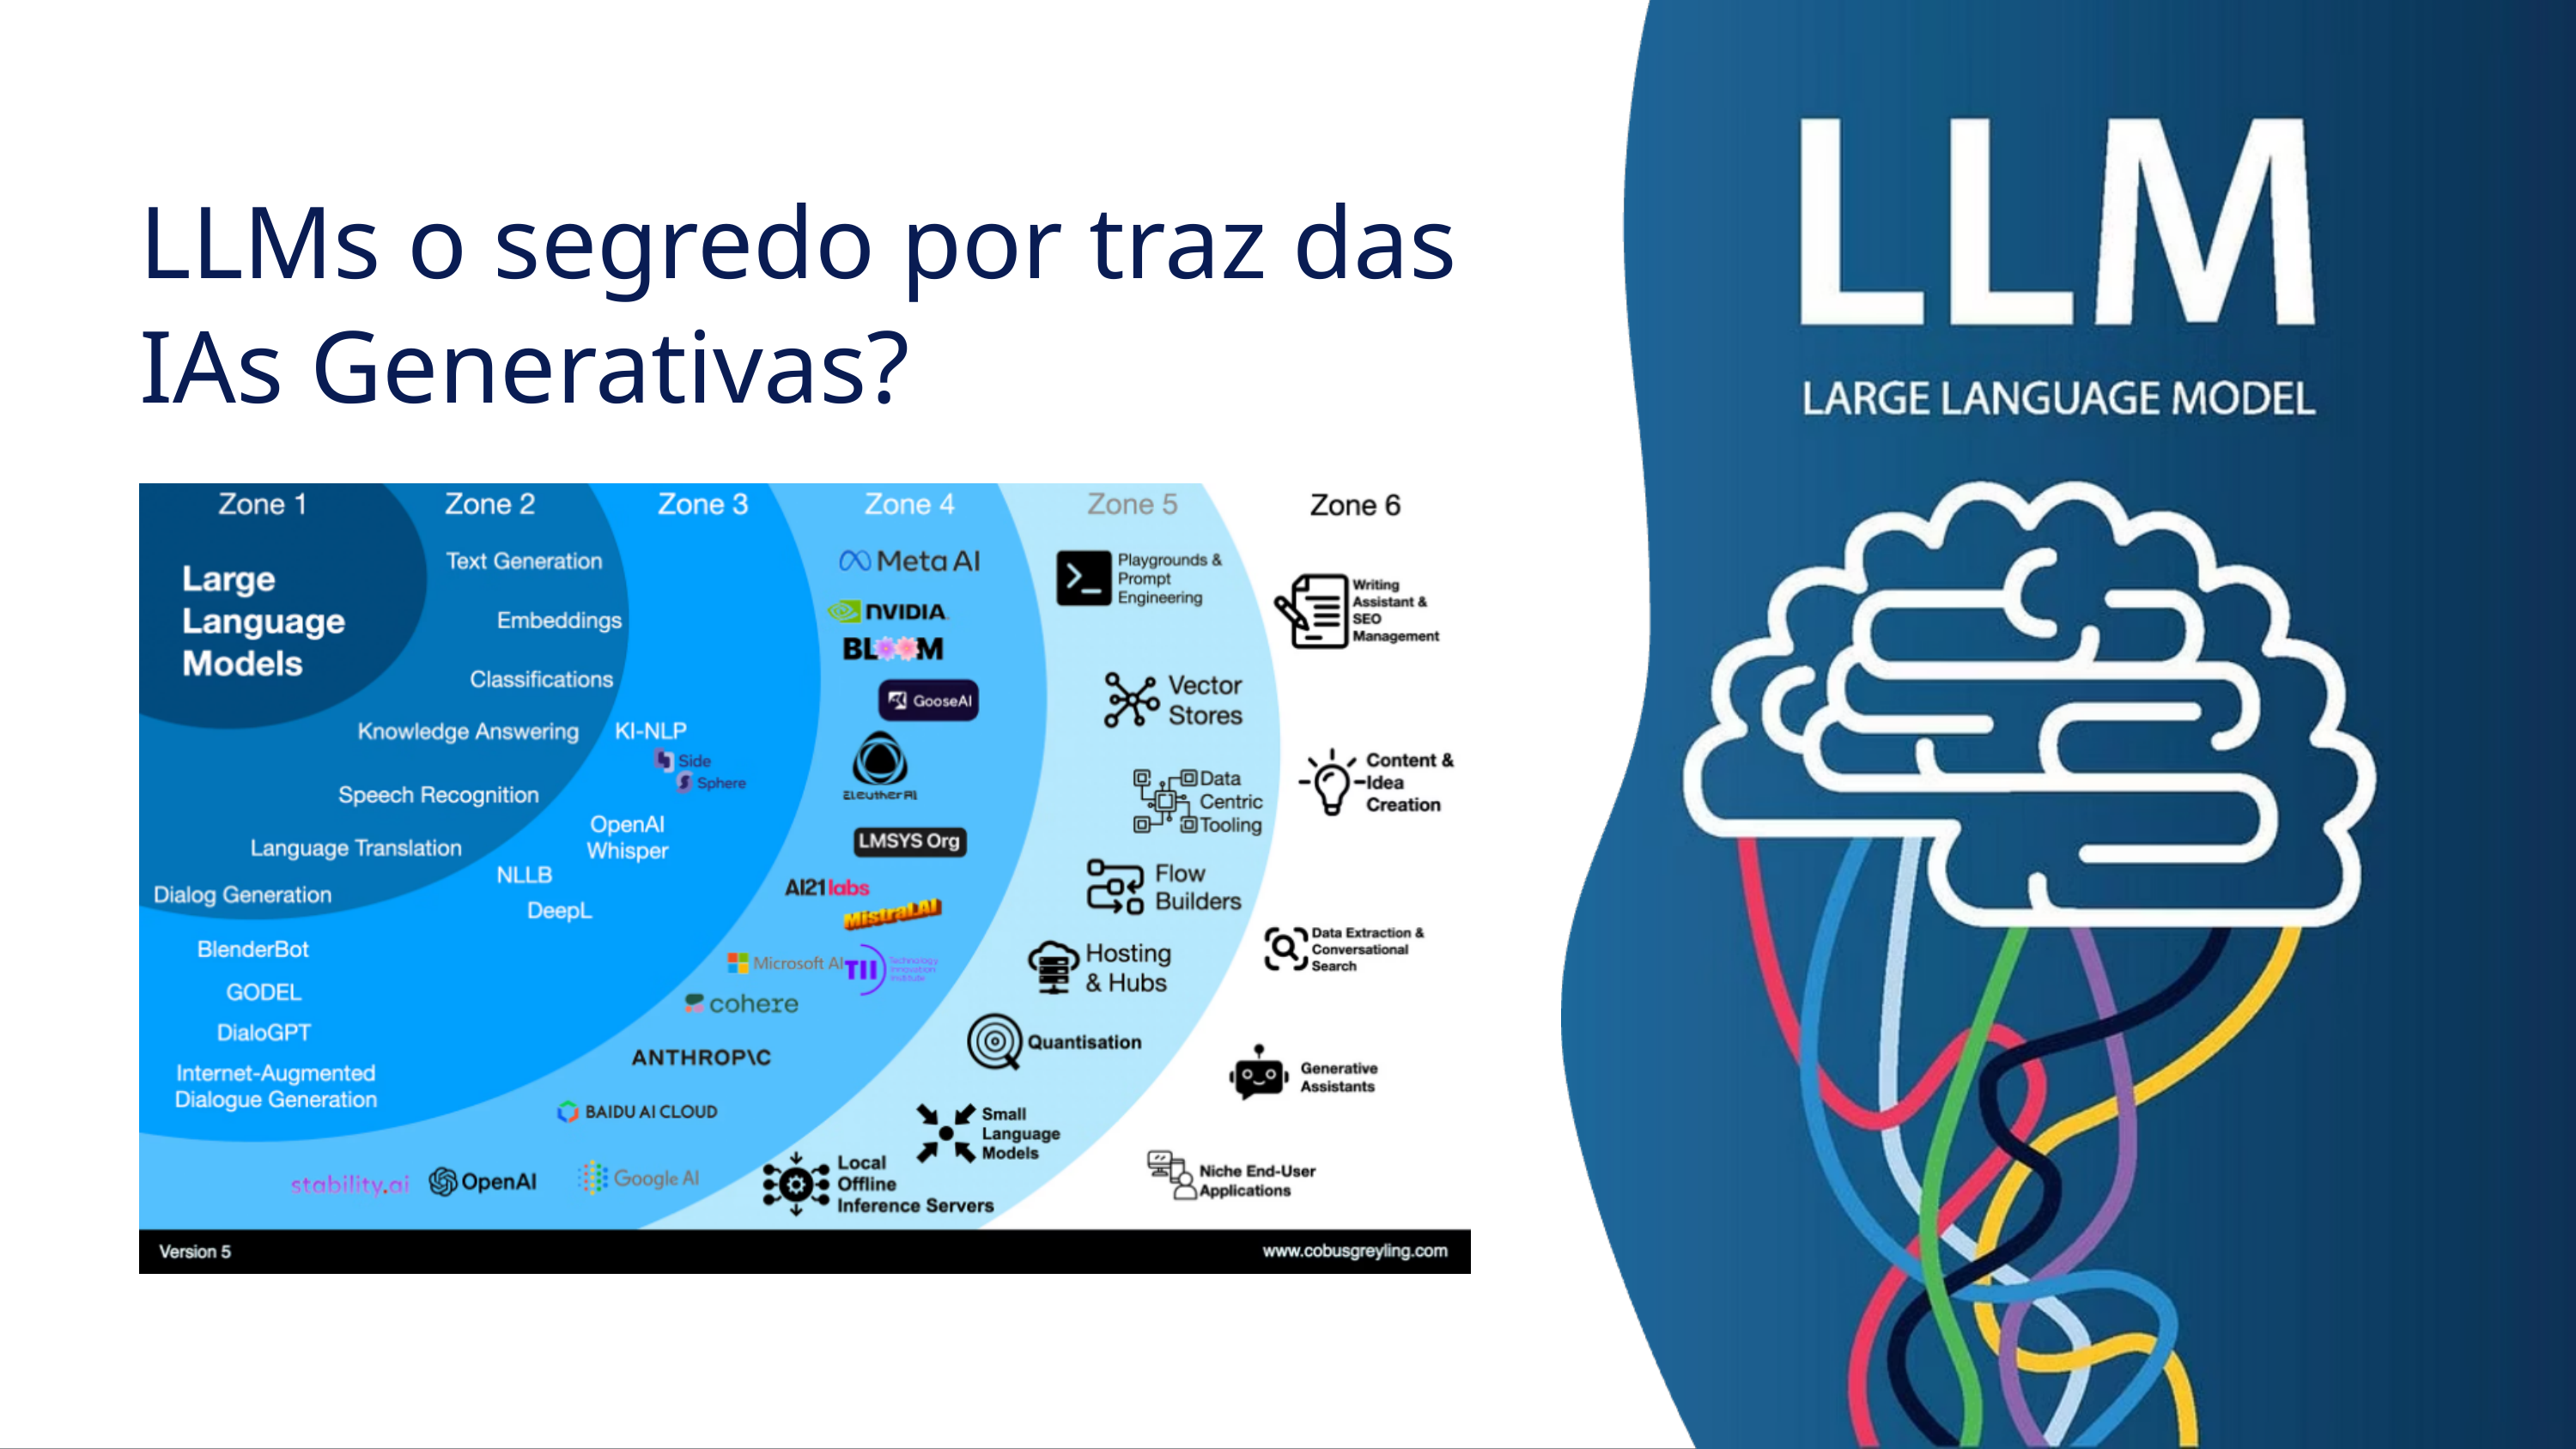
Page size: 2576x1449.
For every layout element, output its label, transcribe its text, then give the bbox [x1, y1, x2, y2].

text_box LLMs o segredo por traz das IAs Generativas? [139, 174, 1471, 424]
picture [139, 483, 1471, 1275]
picture [1561, 0, 2576, 1449]
